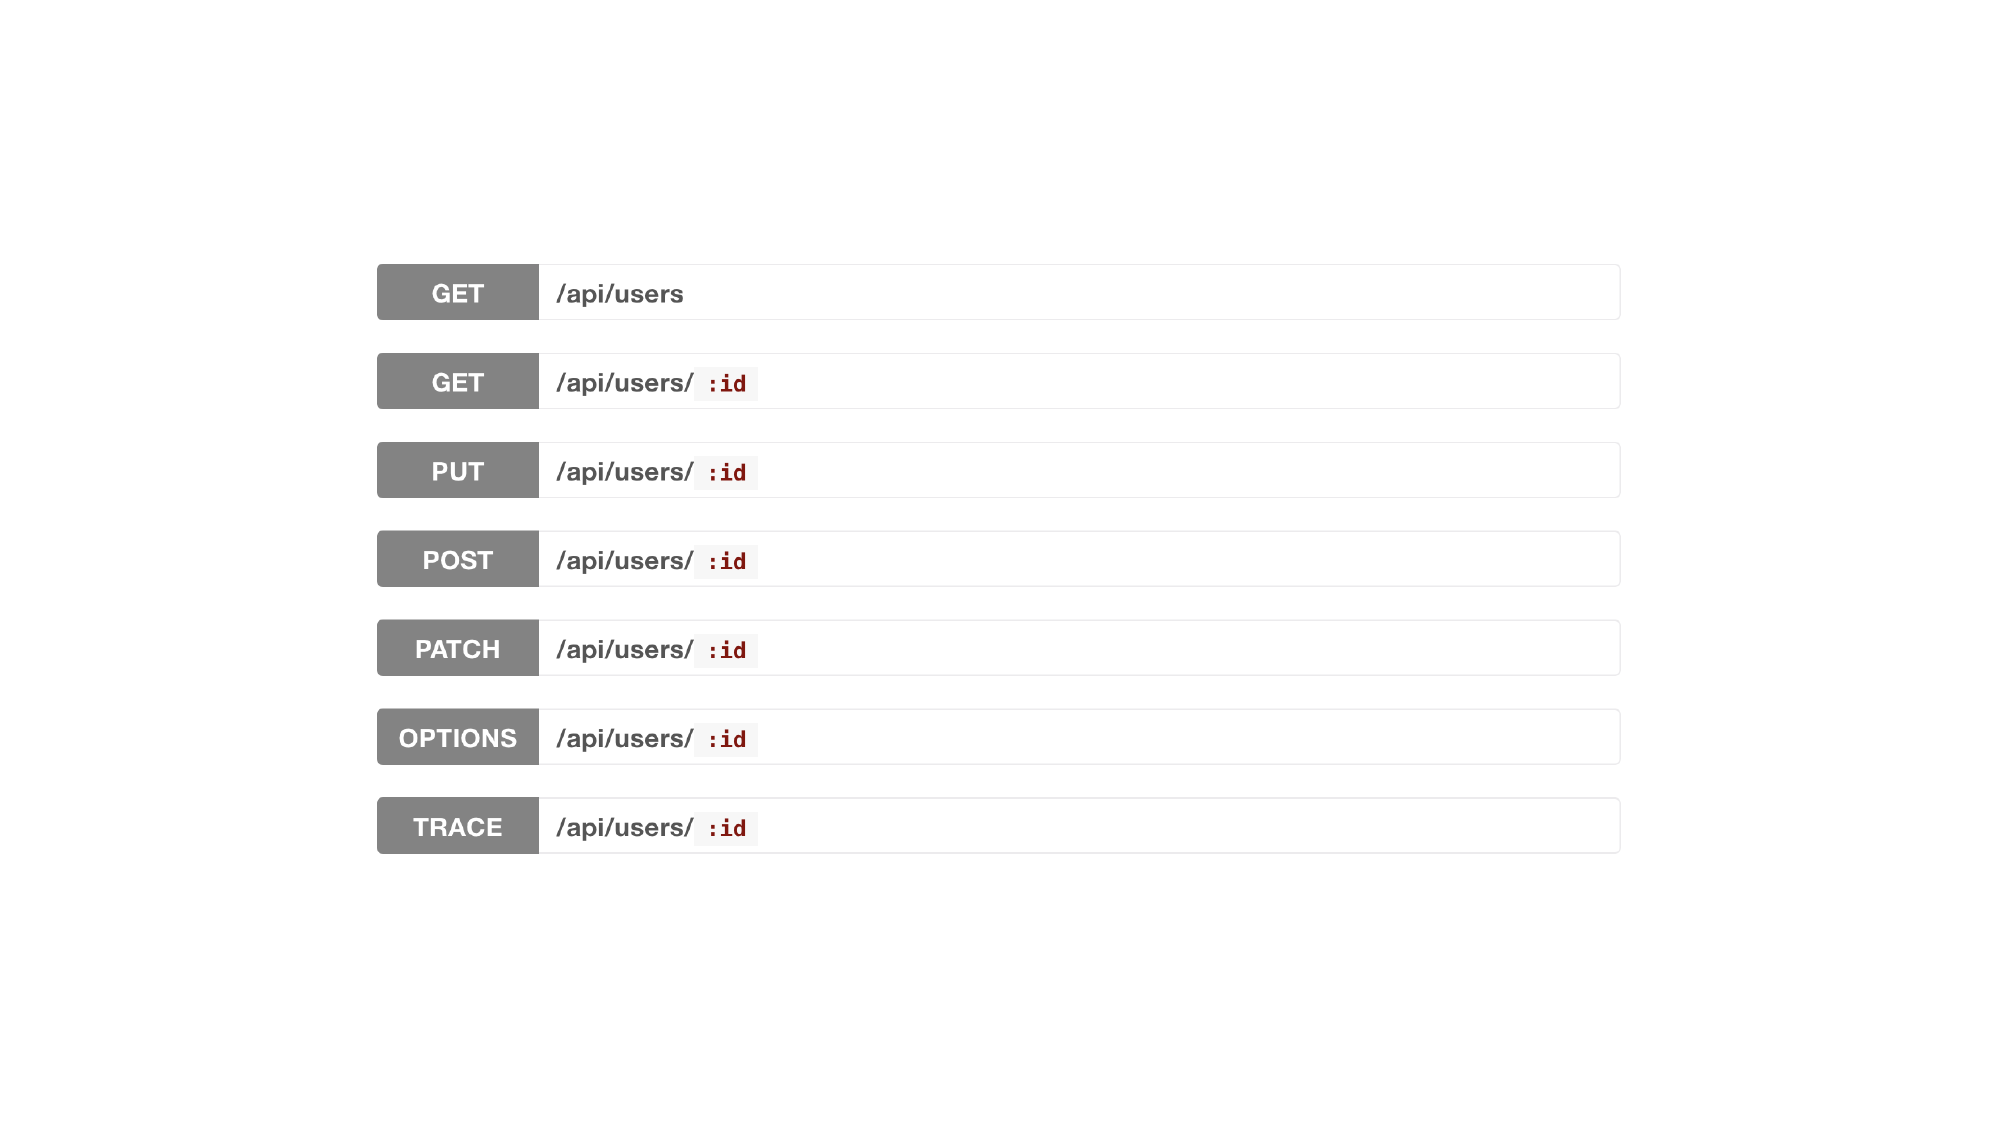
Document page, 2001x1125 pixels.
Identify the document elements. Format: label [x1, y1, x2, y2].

picture [367, 252, 1632, 873]
